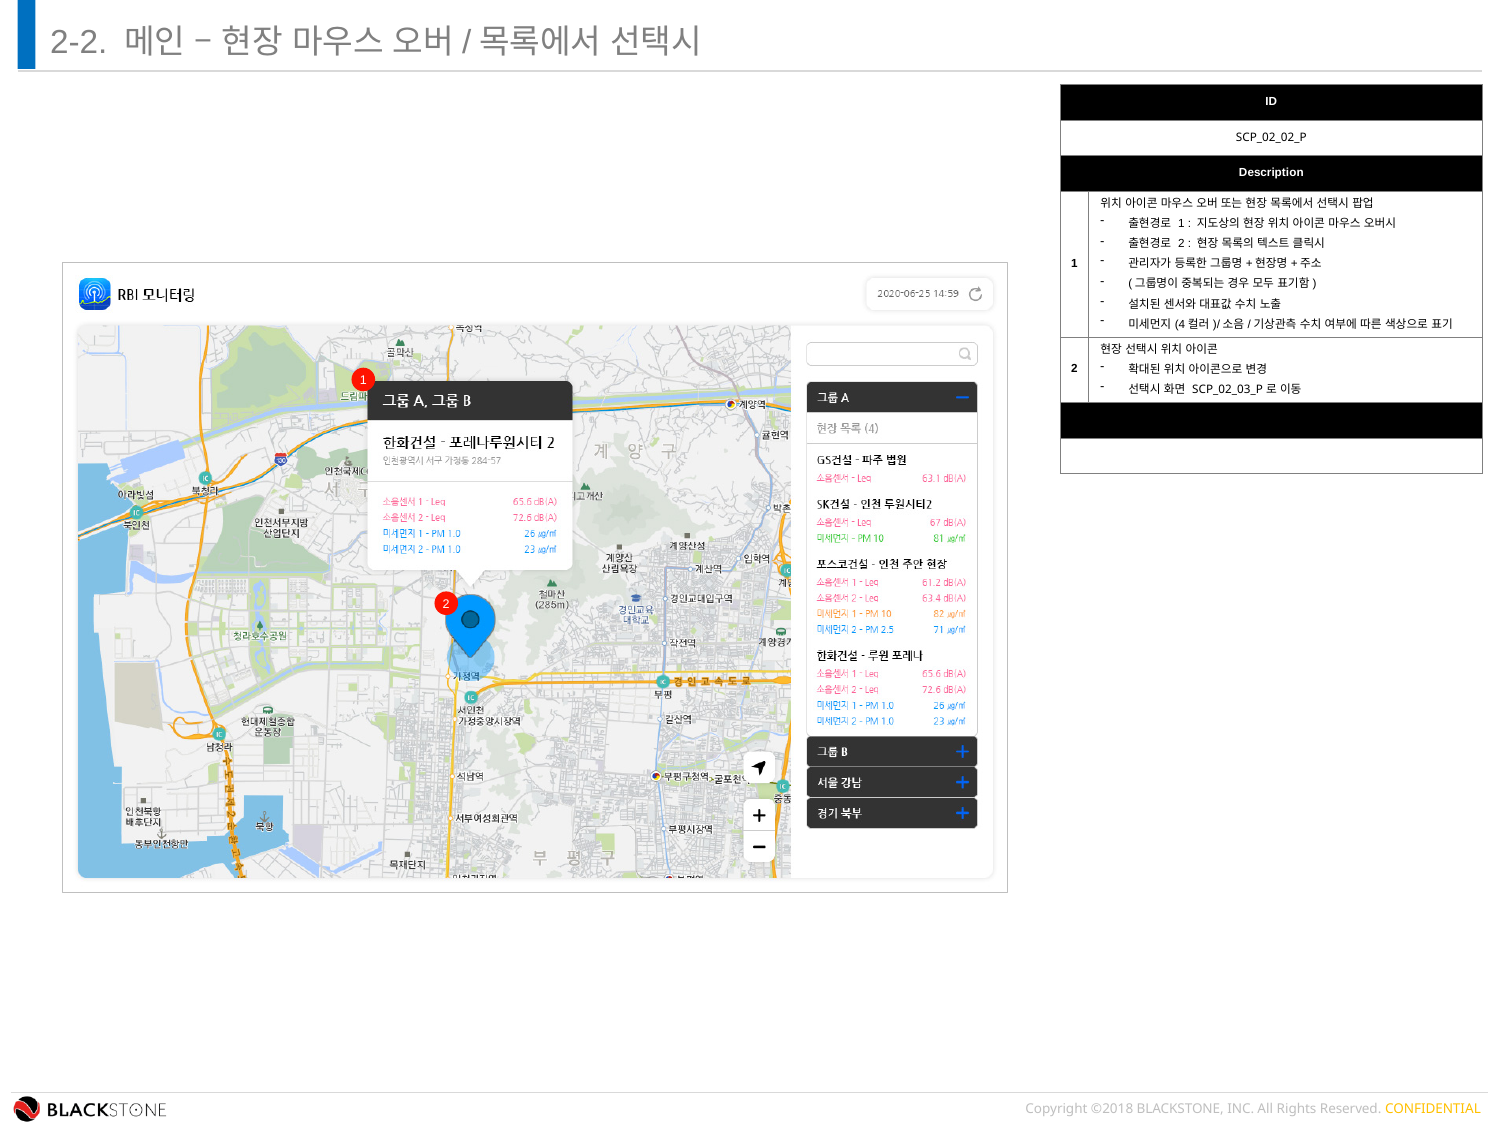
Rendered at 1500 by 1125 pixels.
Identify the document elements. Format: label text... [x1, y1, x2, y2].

table_cell 1 [1061, 192, 1088, 337]
table_cell [1061, 403, 1482, 438]
table_cell [1061, 439, 1482, 473]
table_cell SCP_02_02_P [1061, 121, 1482, 155]
table_cell 2 [1061, 338, 1088, 402]
picture [62, 262, 1008, 893]
table_cell 현장 선택시 위치 아이콘 확대된 위치 아이콘으로 변경 선택시 화면 SCP_02_03_P로 이동 [1089, 338, 1482, 402]
table_cell 위치 아이콘 마우스 오버 또는 현장 목록에서 선택시 팝업 출현경로 1 : 지도상의 현장 위치 아이콘 마우스 오버시 출현경로 2 : 현장 목록의 텍스트 클릭시 관리자가 등록한 그룹명+현장명+주소 (그룹명이 중복되는 경우 모두 표기함) 설치된 센서와 대표값 수치 노출 미세먼지(4컬러)/소음/기상관측 수치 여부에 따른 색상으로 표기 [1089, 192, 1482, 337]
picture [11, 1094, 169, 1123]
table_cell Description [1061, 156, 1482, 191]
text_box 2-2. 메인 – 현장 마우스 오버/목록에서 선택시 [35, 17, 1061, 62]
table_header ID [1061, 85, 1482, 120]
